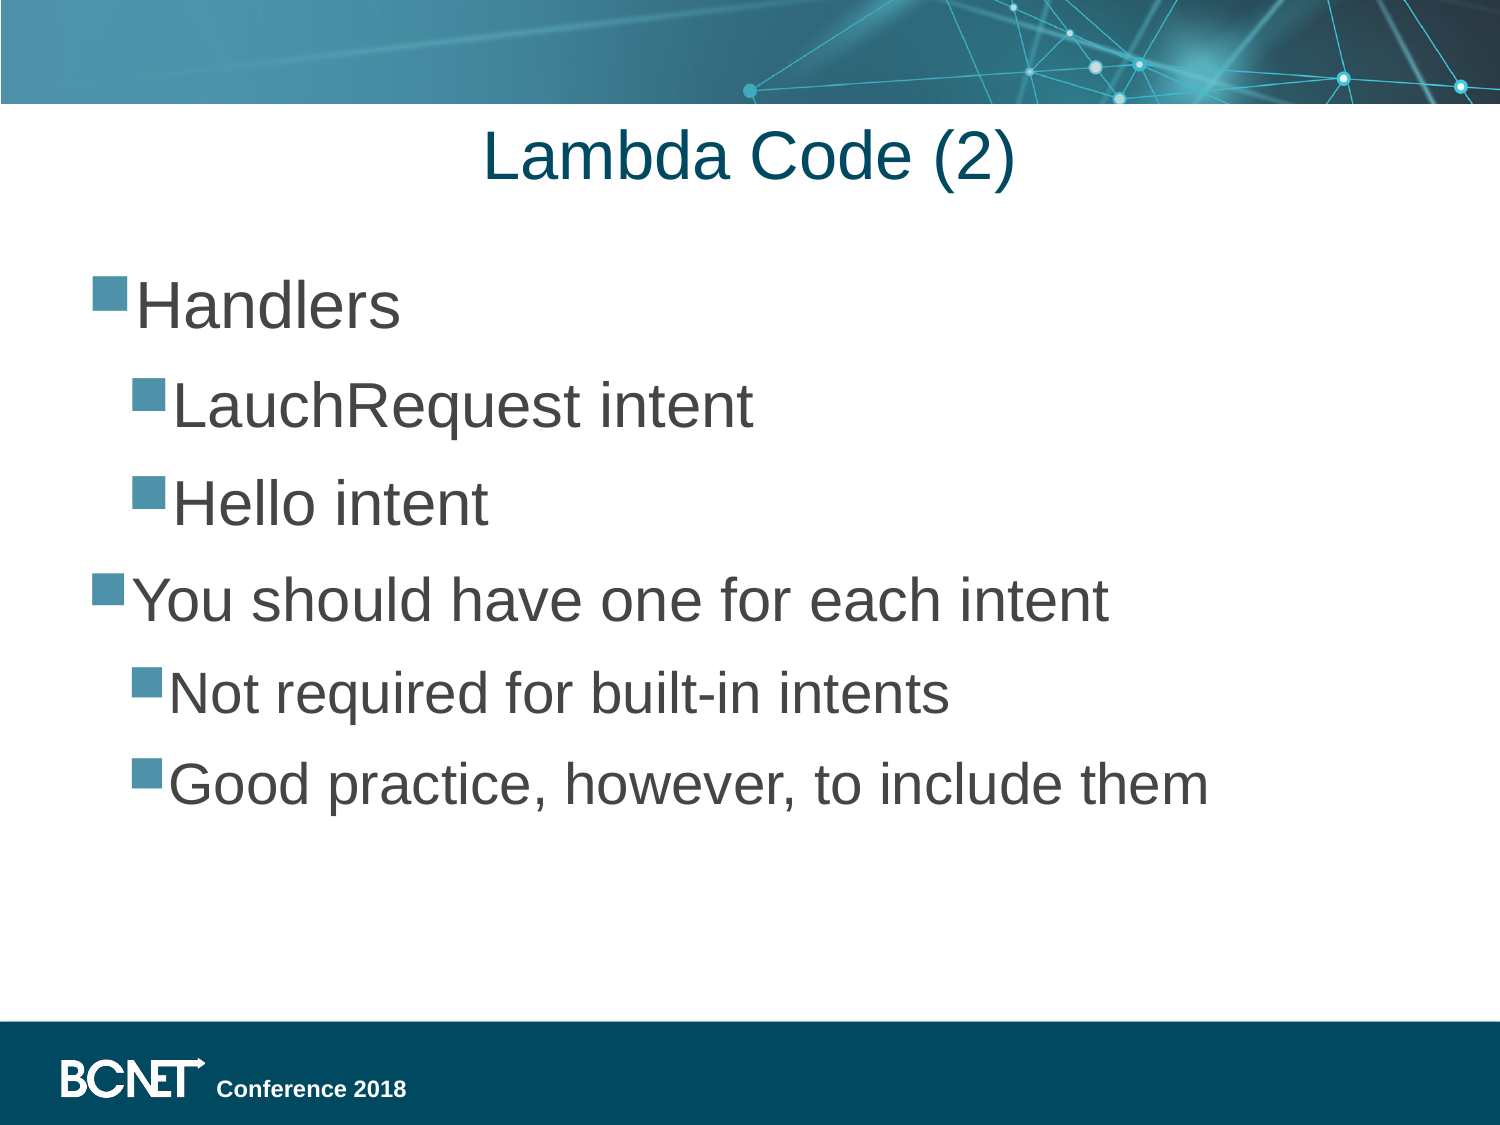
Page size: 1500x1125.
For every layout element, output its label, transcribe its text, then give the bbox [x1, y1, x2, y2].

picture [1, 0, 1500, 104]
list Handlers LauchRequest intent Hello intent You should have one for each intent Not required for built-in intents Good practice, however, to include them [71, 270, 1429, 962]
title Lambda Code (2) [71, 103, 1429, 270]
